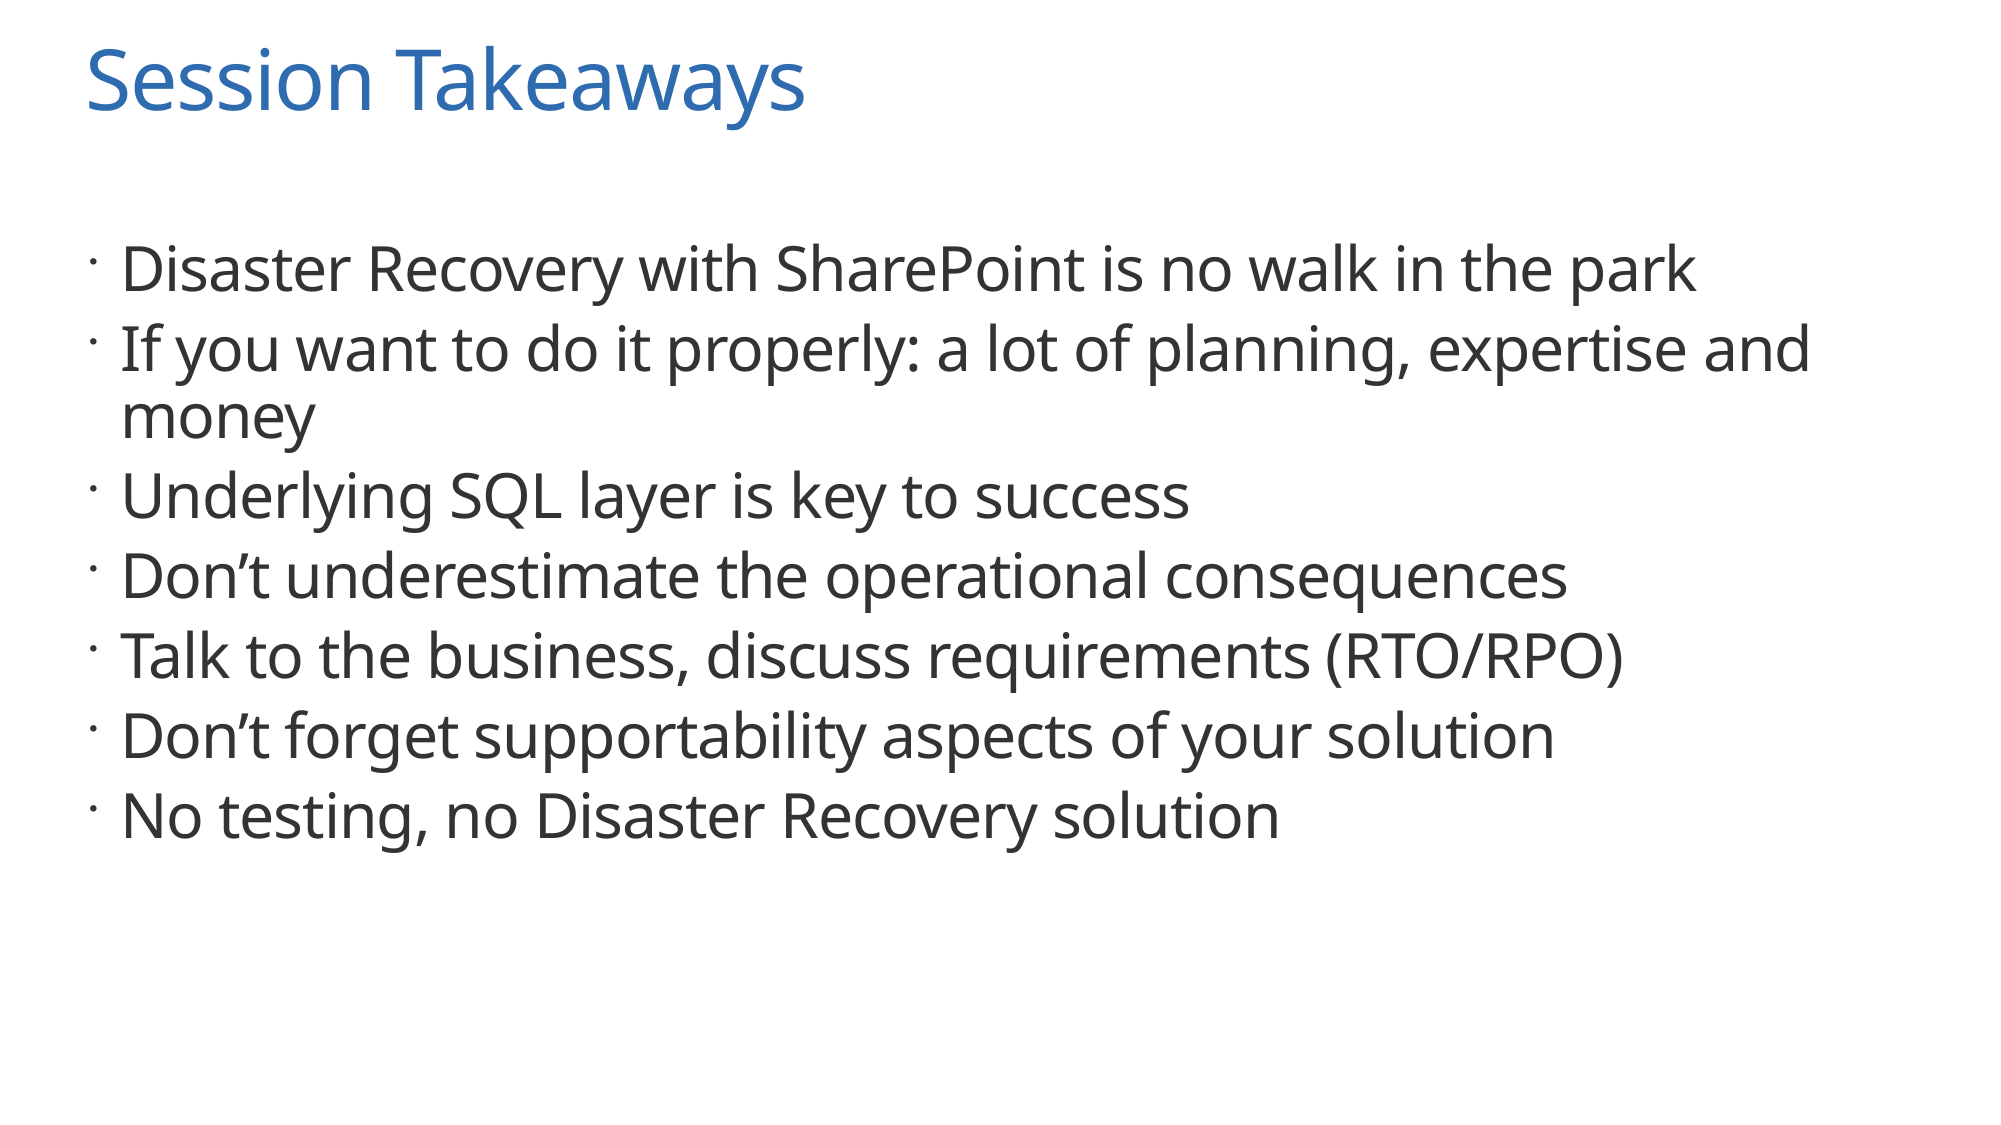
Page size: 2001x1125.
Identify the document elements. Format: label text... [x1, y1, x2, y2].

title Session Takeaways [85, 37, 1915, 161]
list Disaster Recovery with SharePoint is no walk in the park If you want to do it properly: a lot of planning, expertise and money Underlying SQL layer is key to success Don’t underestimate the operational consequences Talk to the business, discuss requirements (RTO/RPO) Don’t forget supportability aspects of your solution No testing, no Disaster Recovery solution [85, 237, 1915, 968]
